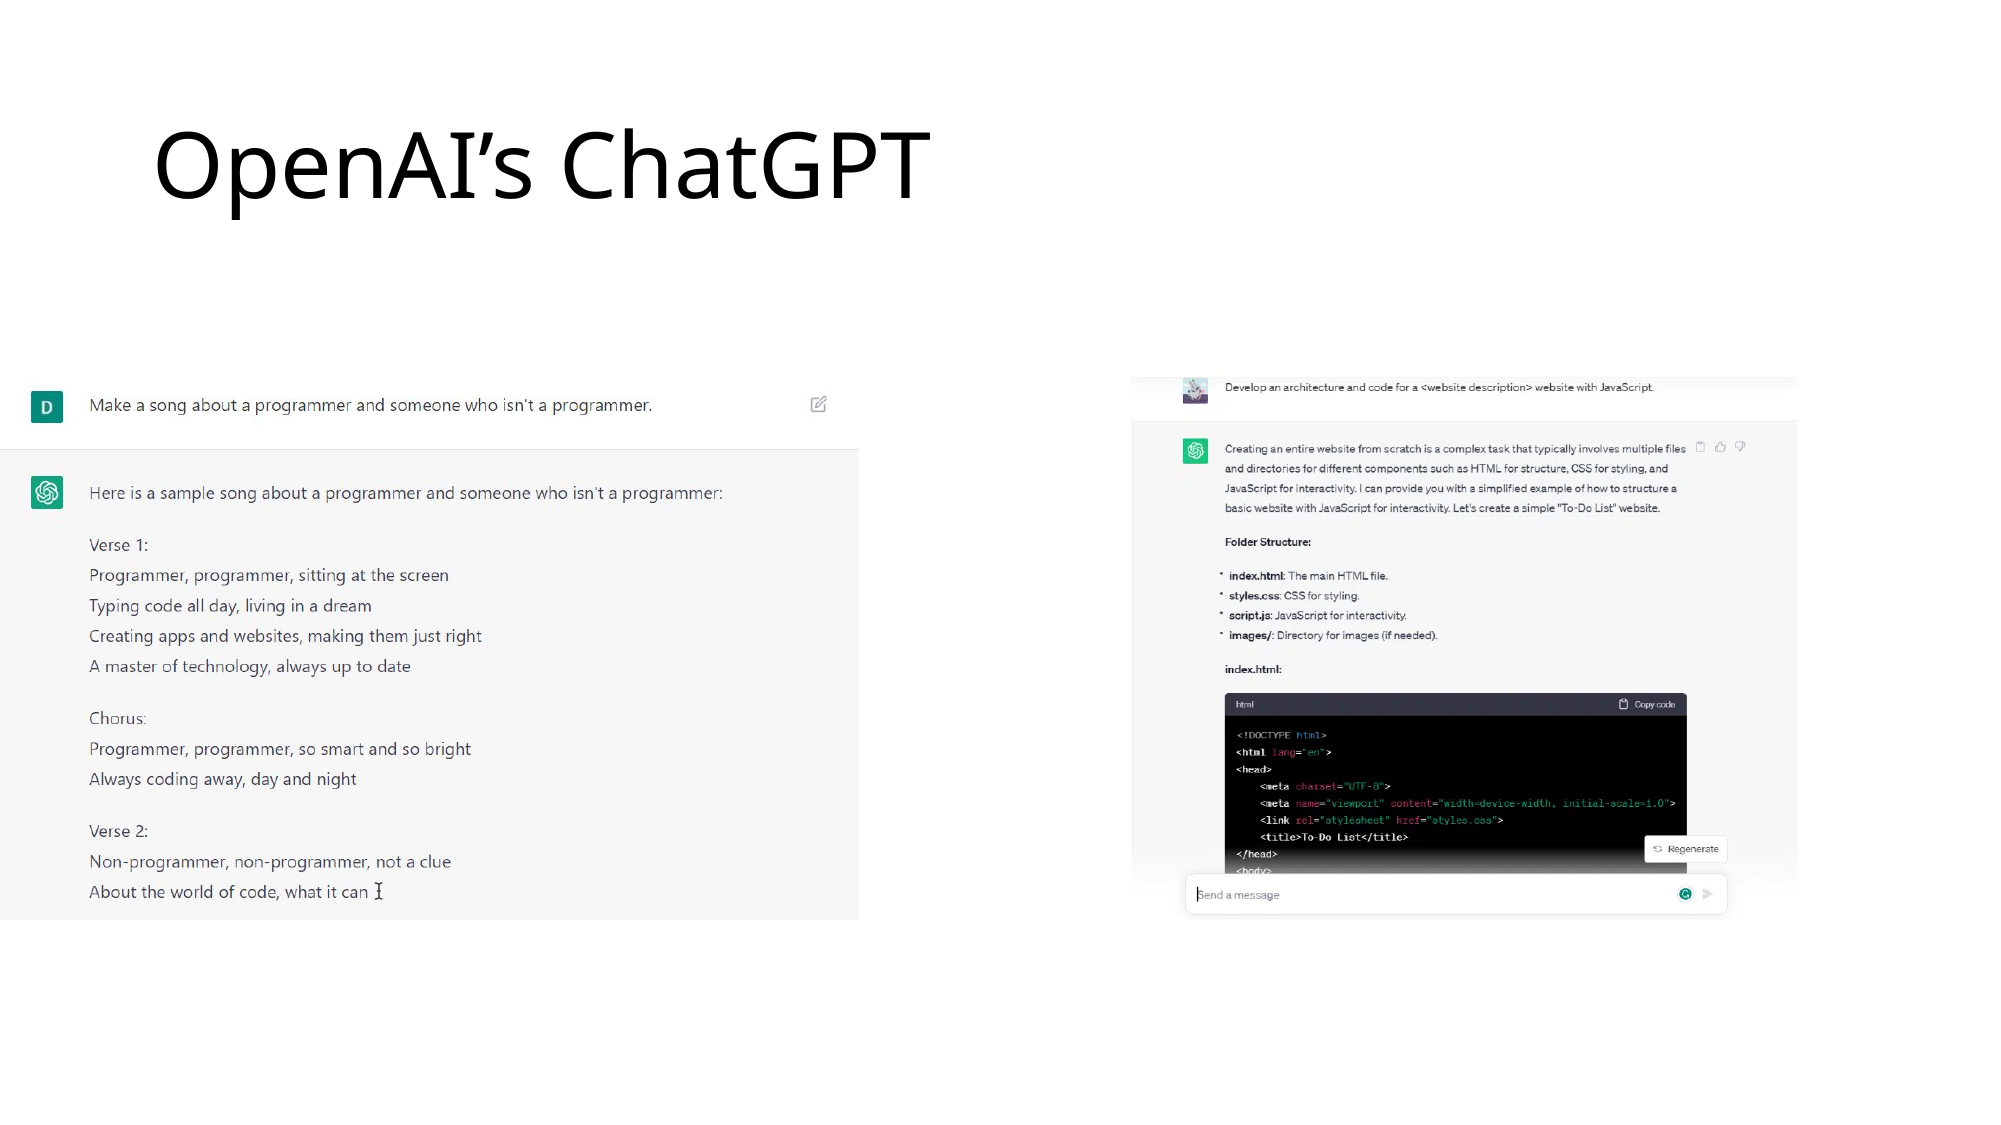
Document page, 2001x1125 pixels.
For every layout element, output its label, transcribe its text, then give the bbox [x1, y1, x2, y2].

picture [0, 369, 859, 920]
picture [1123, 369, 1809, 920]
title OpenAI’s ChatGPT [137, 59, 1863, 278]
